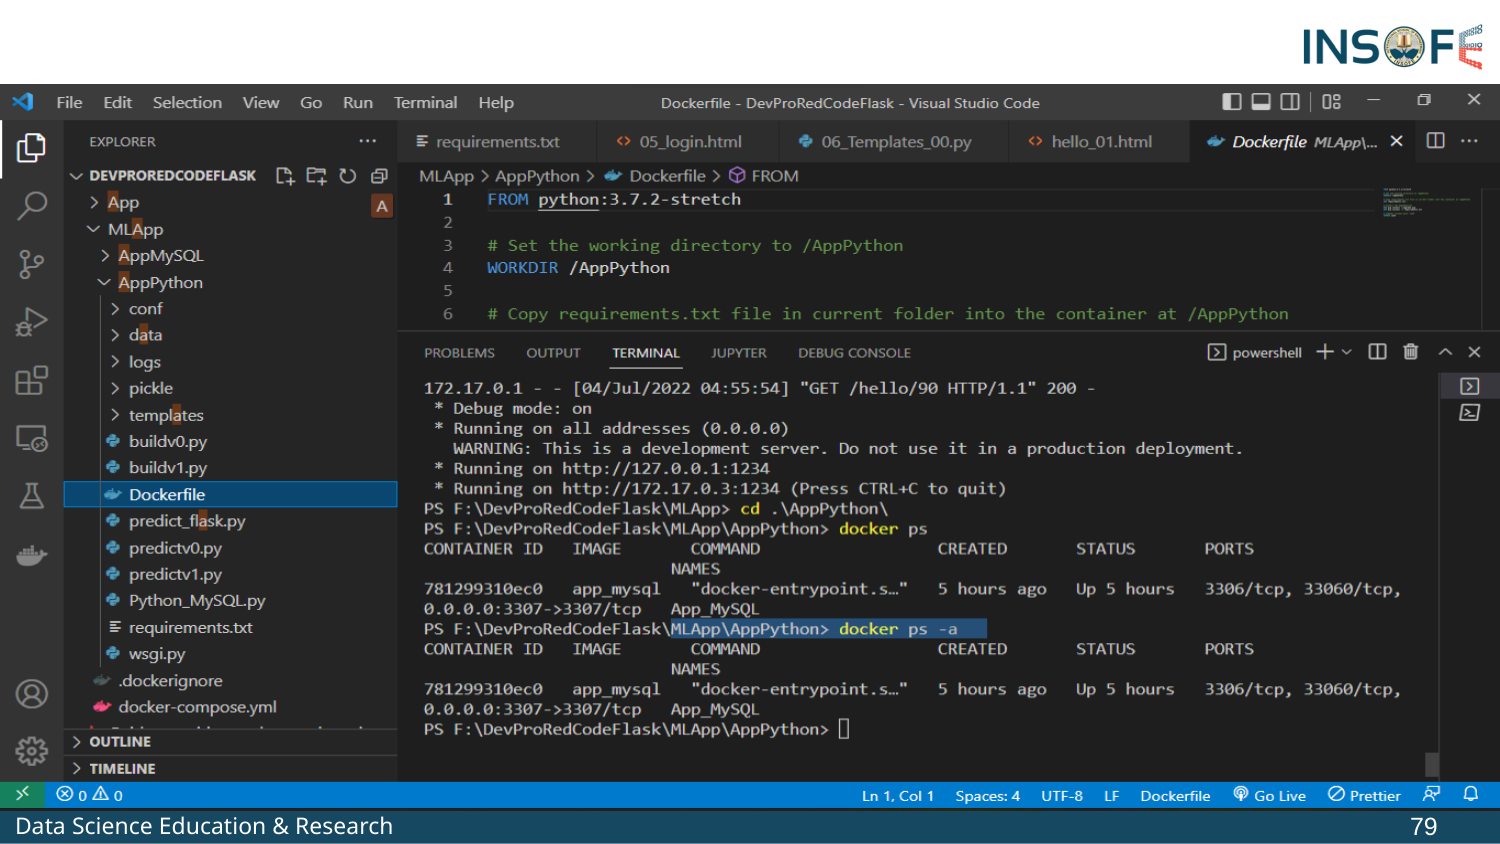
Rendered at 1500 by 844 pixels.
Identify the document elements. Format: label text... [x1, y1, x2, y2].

footer Data Science Education & Research [12, 819, 404, 844]
slide_number 79 [1403, 819, 1444, 843]
picture [1303, 23, 1483, 70]
picture [0, 84, 1500, 812]
